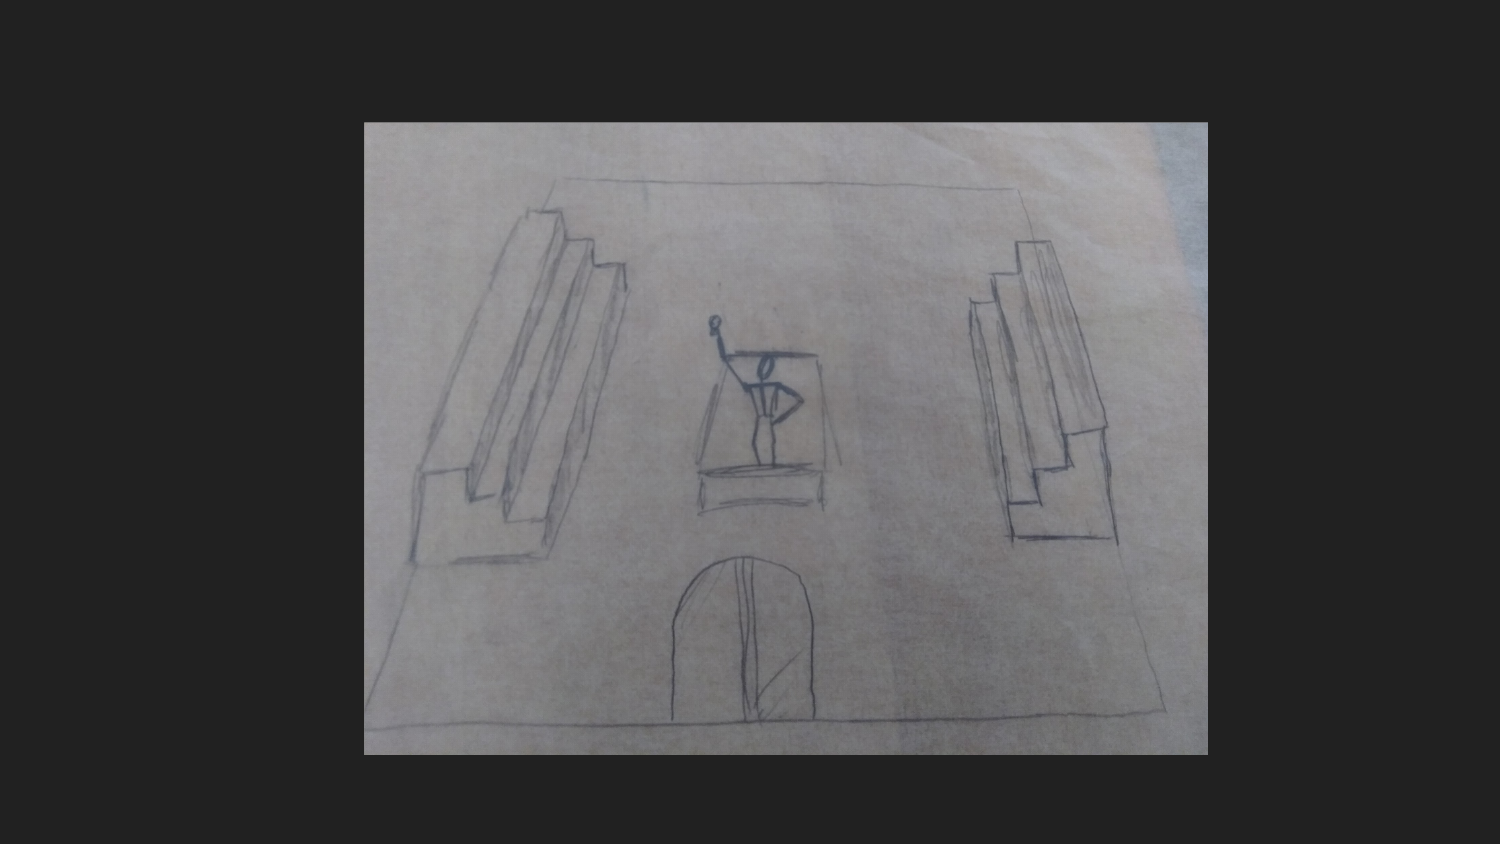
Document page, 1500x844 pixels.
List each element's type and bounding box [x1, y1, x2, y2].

picture [365, 16, 1207, 844]
